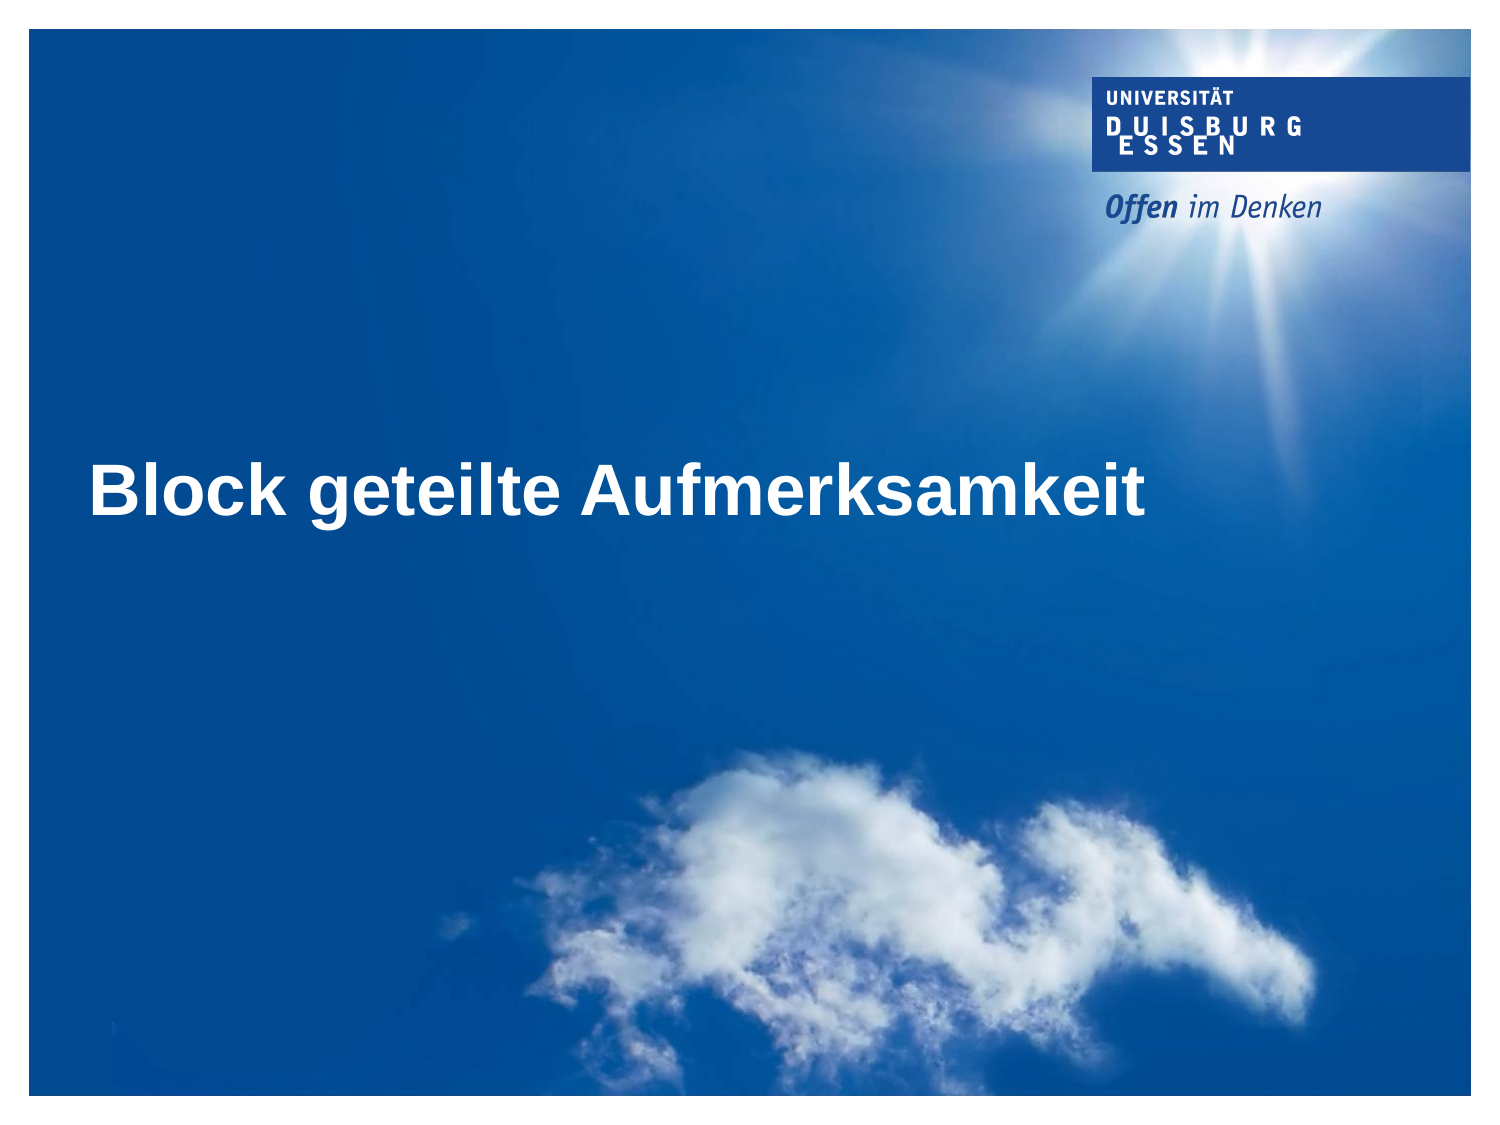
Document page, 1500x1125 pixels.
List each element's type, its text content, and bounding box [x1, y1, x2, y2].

picture [29, 29, 1471, 1096]
list Block geteilte Aufmerksamkeit [58, 413, 1477, 739]
